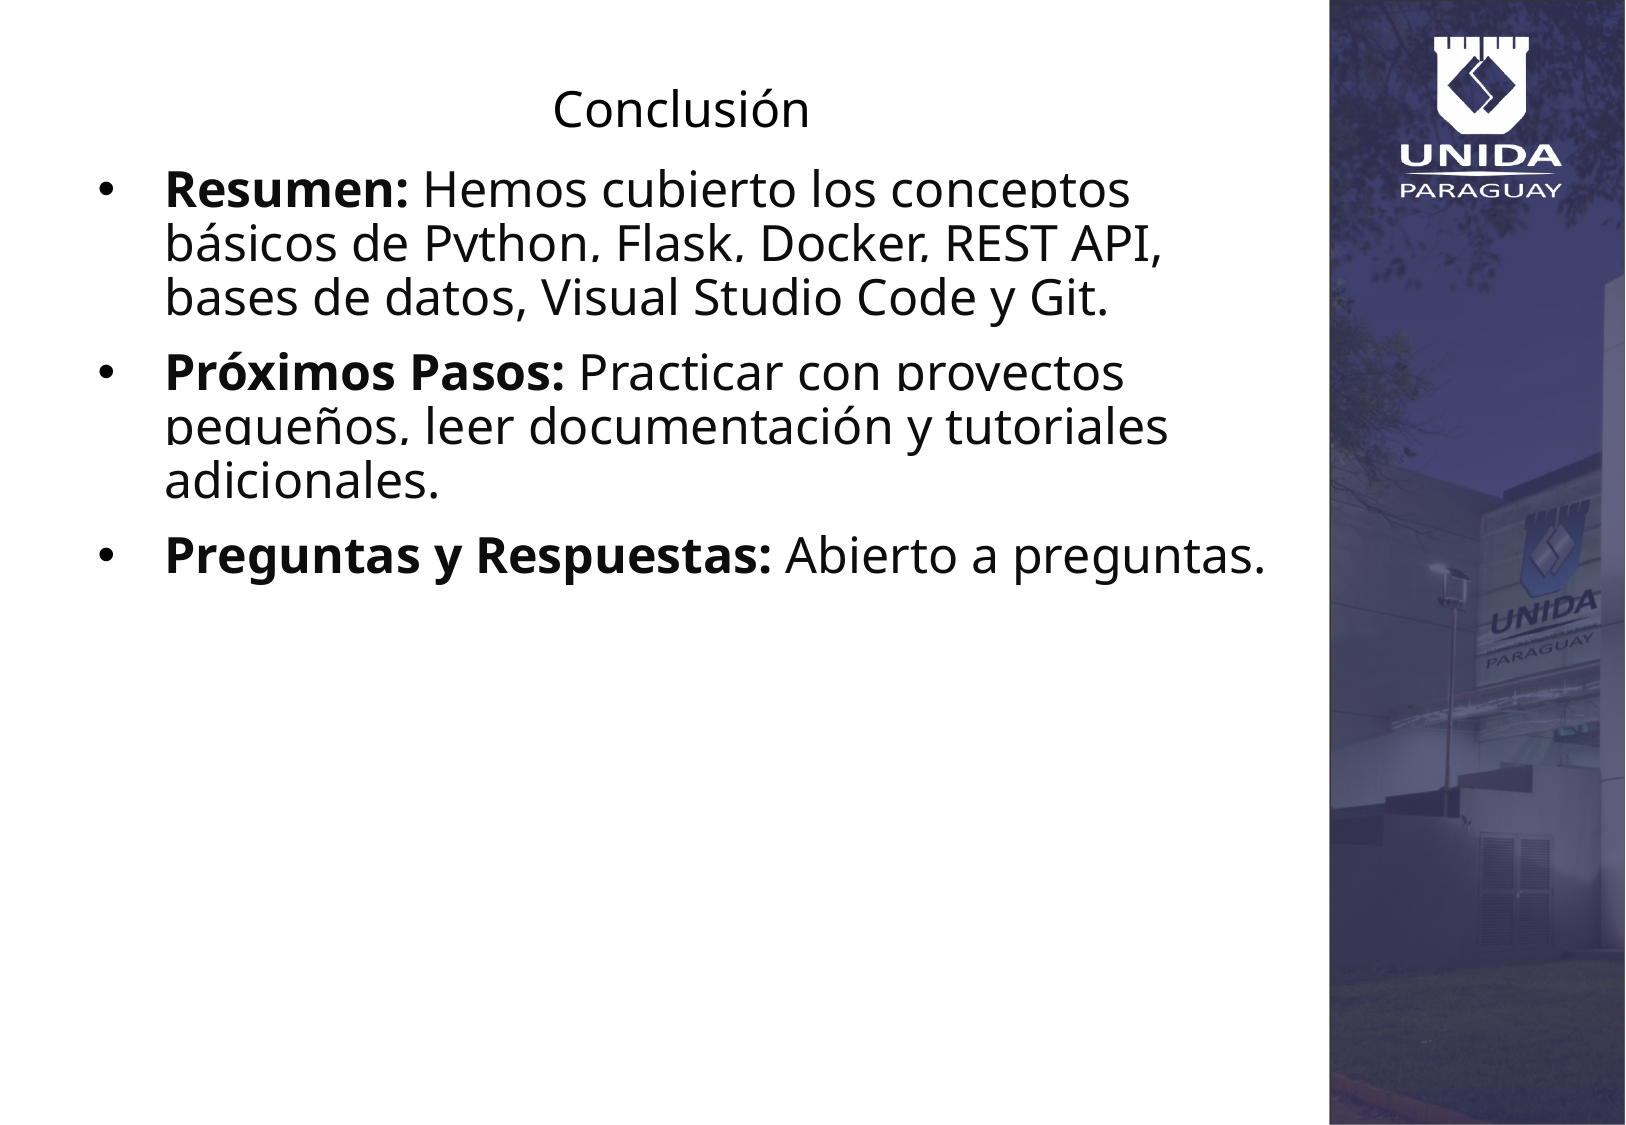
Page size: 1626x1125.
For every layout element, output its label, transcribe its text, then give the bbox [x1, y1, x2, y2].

subtitle Resumen: Hemos cubierto los conceptos básicos de Python, Flask, Docker, REST API, bases de datos, Visual Studio Code y Git. Próximos Pasos: Practicar con proyectos pequeños, leer documentación y tutoriales adicionales. Preguntas y Respuestas: Abierto a preguntas. [74, 157, 1304, 1060]
picture [1328, 0, 1625, 1125]
title Conclusión [74, 64, 1304, 146]
